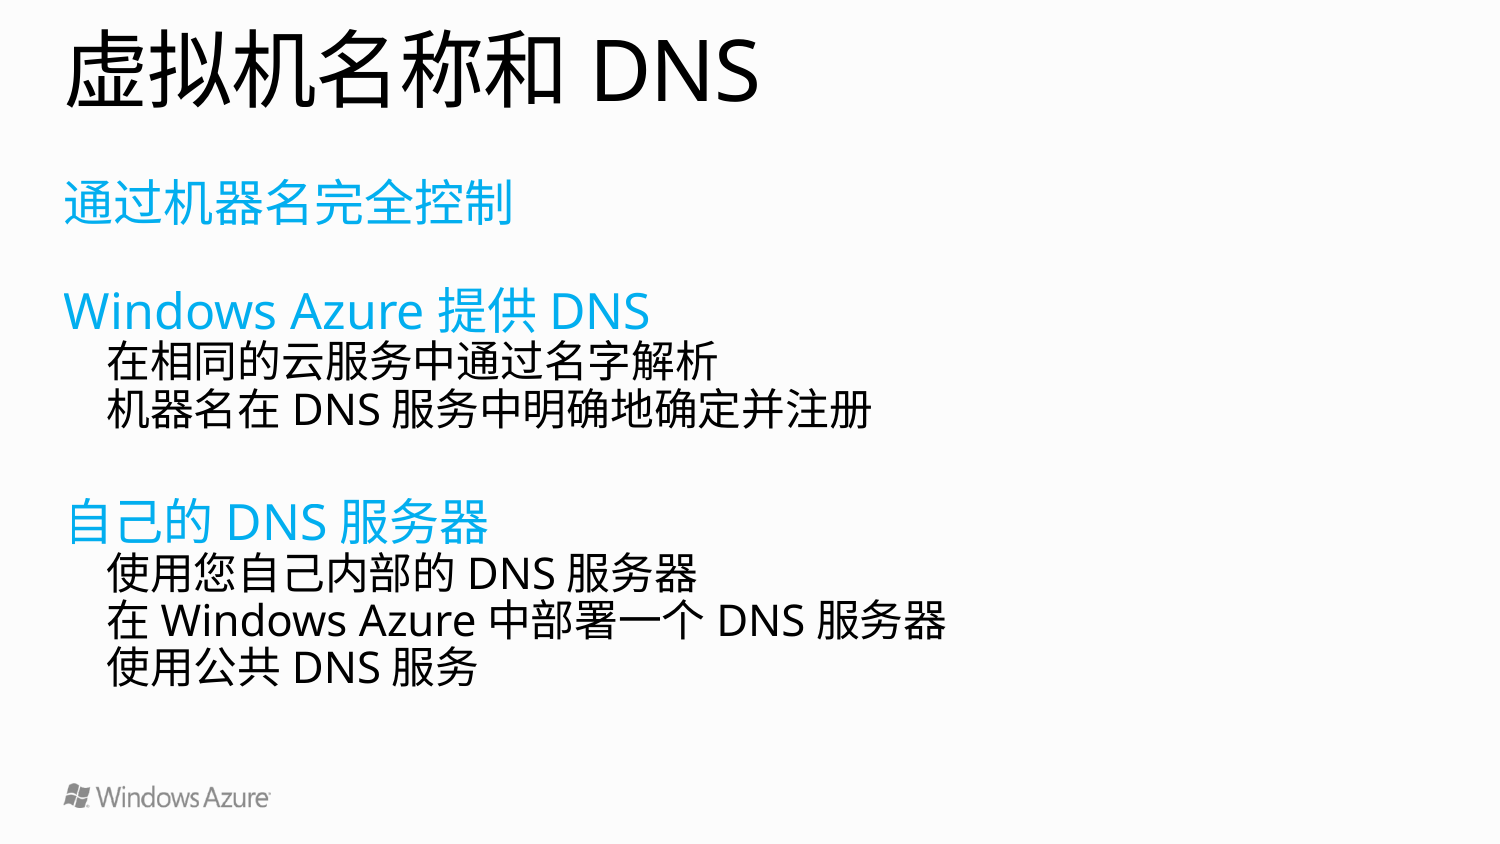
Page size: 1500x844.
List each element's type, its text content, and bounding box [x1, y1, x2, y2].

list 通过机器名完全控制 Windows Azure提供DNS 在相同的云服务中通过名字解析 机器名在DNS服务中明确地确定并注册 自己的DNS服务器 使用您自己内部的DNS服务器 在Windows Azure中部署一个DNS服务器 使用公共DNS服务 [63, 178, 1436, 676]
title 虚拟机名称和DNS [63, 28, 1436, 122]
